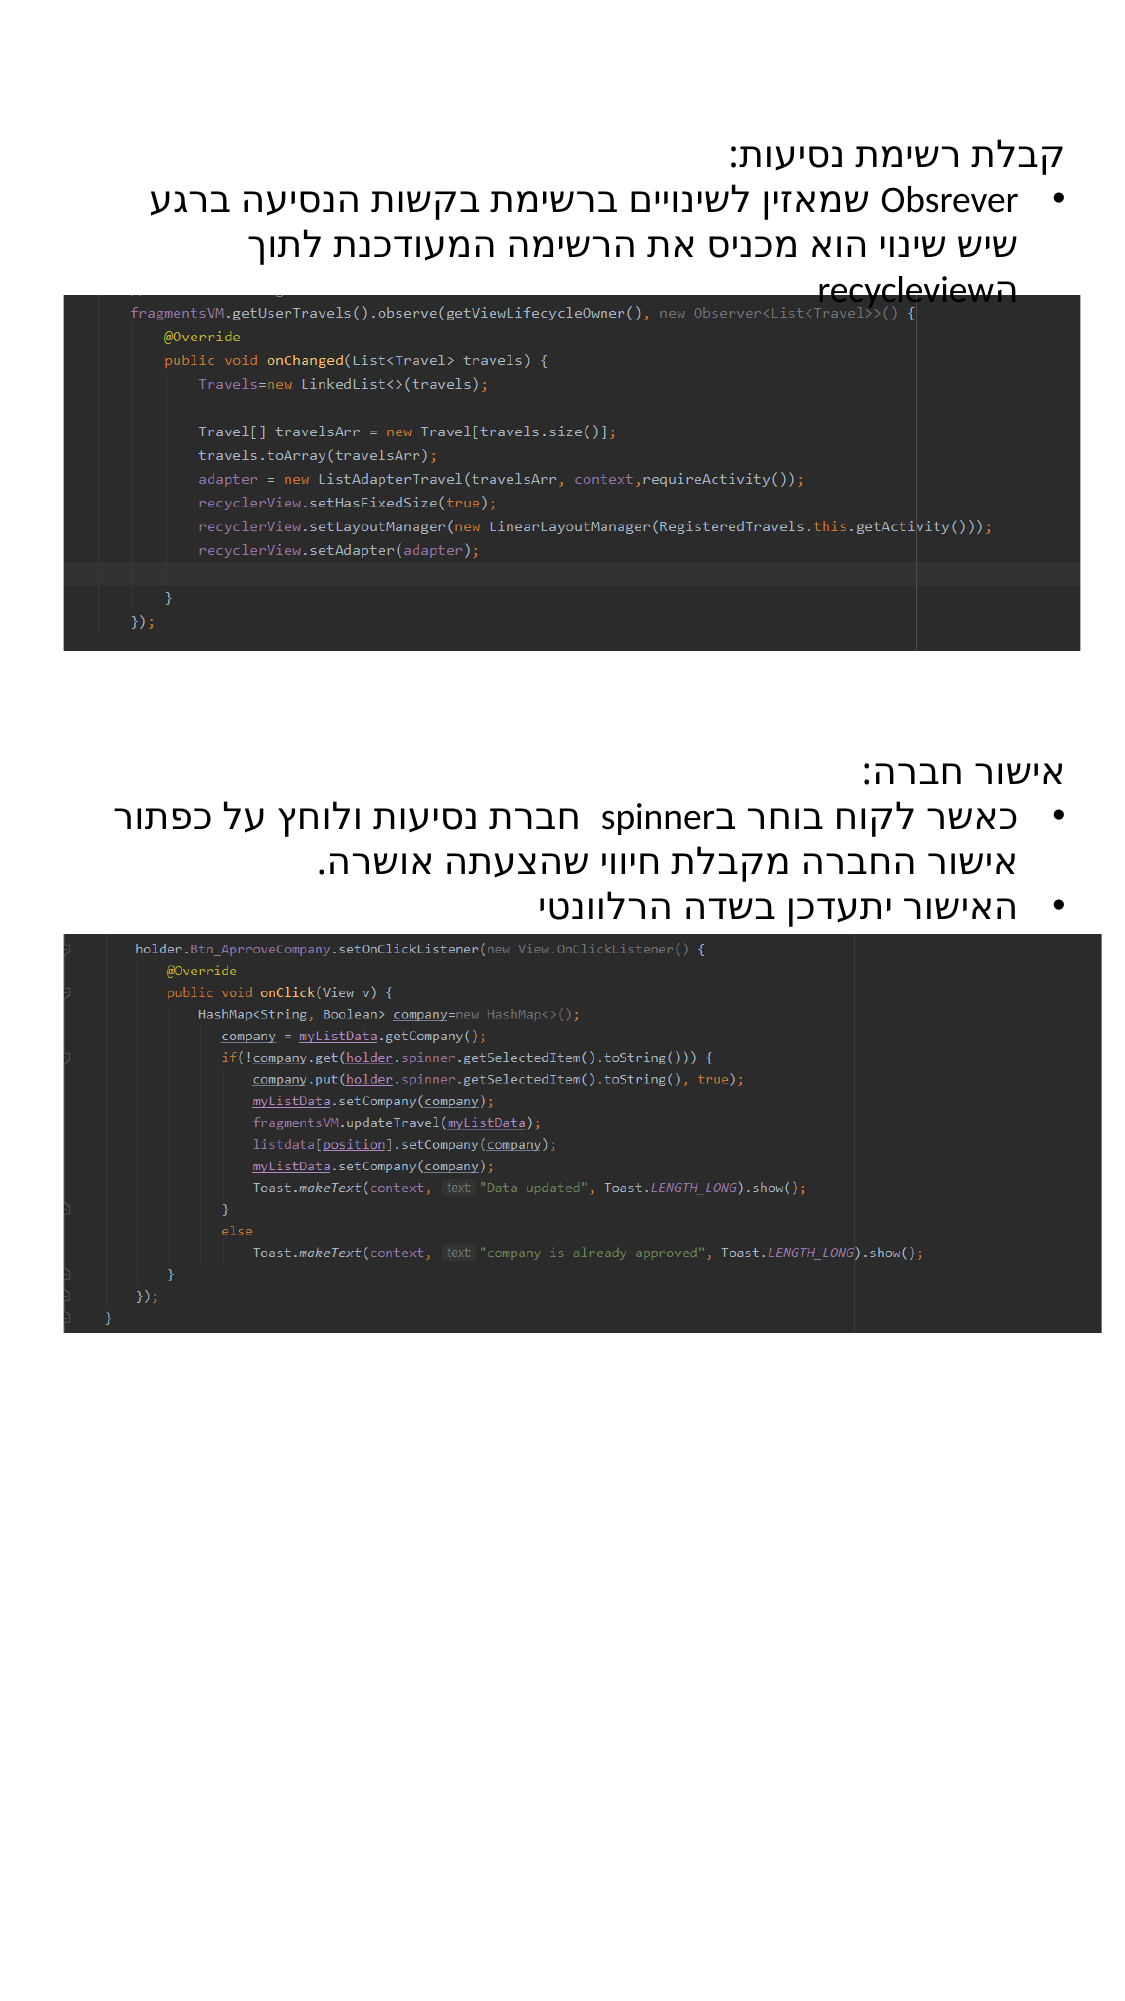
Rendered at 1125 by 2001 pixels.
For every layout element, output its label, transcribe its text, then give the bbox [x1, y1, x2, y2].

text_box קבלת רשימת נסיעות: Obsrever שמאזין לשינויים ברשימת בקשות הנסיעה ברגע שיש שינוי הוא מכניס את הרשימה המעודכנת לתוך הrecycleview [63, 122, 1081, 295]
picture [63, 295, 1081, 651]
text_box אישור חברה: כאשר לקוח בוחר בspinner חברת נסיעות ולוחץ על כפתור אישור החברה מקבלת חיווי שהצעתה אושרה. האישור יתעדכן בשדה הרלוונטי [63, 739, 1081, 934]
picture [63, 934, 1102, 1333]
